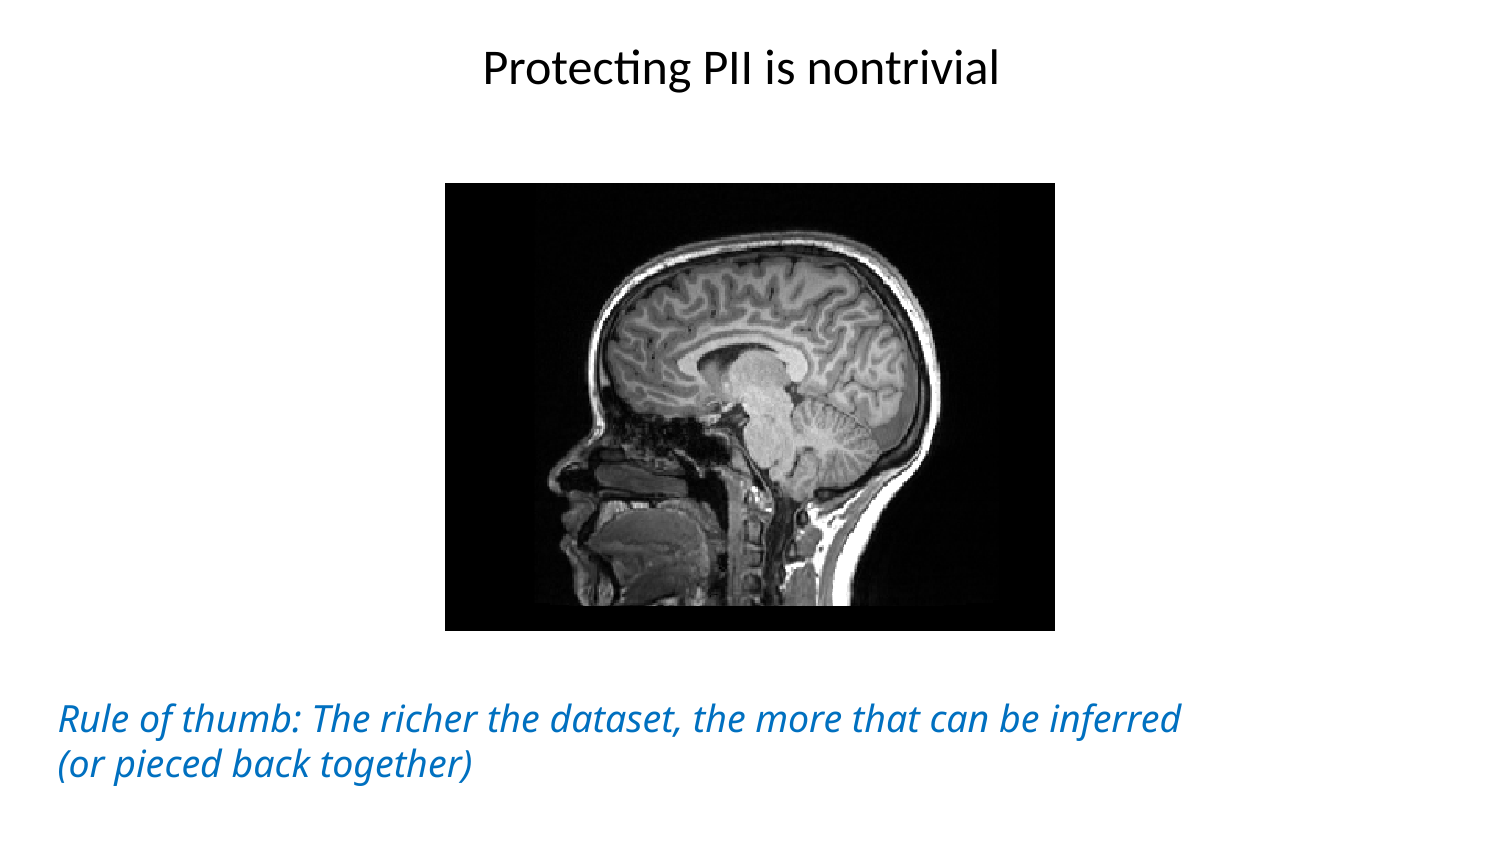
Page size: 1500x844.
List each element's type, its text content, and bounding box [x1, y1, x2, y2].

text_box Protecting PII is nontrivial [32, 27, 1451, 184]
text_box Rule of thumb: The richer the dataset, the more that can be inferred (or pieced back together) [42, 687, 1244, 802]
picture [445, 183, 1055, 631]
